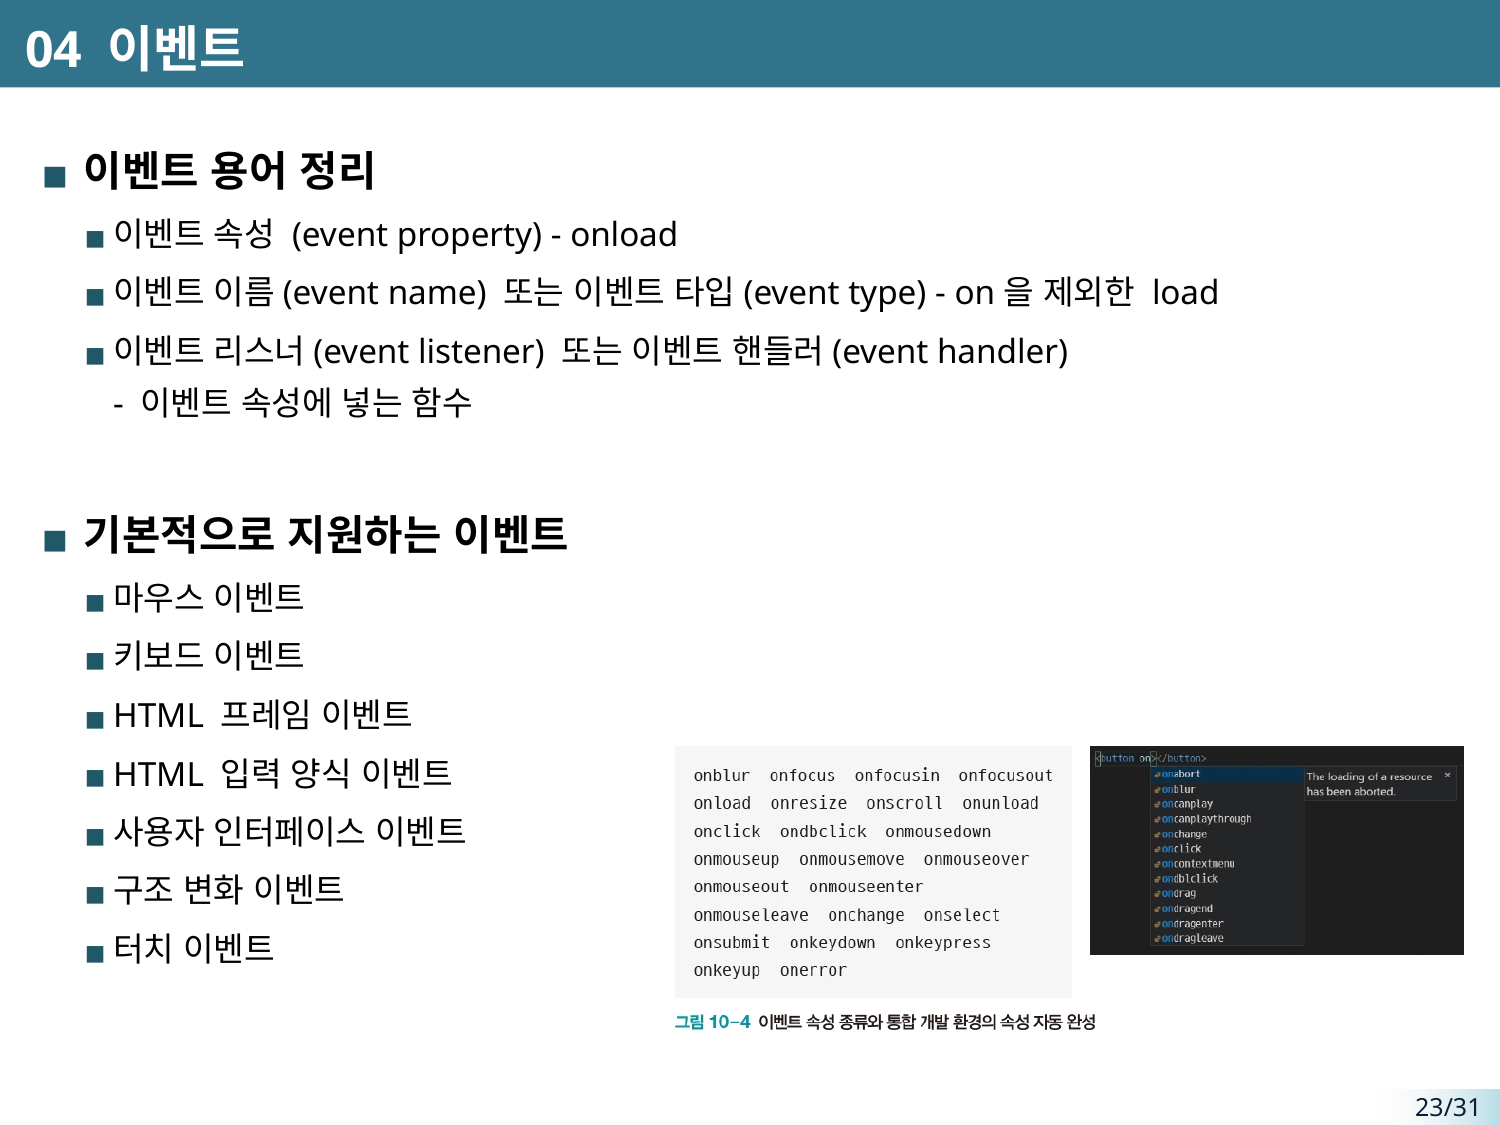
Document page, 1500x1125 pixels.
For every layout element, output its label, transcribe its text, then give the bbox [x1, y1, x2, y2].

list 이벤트 용어 정리 이벤트 속성 (event property) - onload 이벤트 이름(event name) 또는 이벤트 타입(event type) - on을 제외한 load 이벤트 리스너(event listener) 또는 이벤트 핸들러(event handler) - 이벤트 속성에 넣는 함수 기본적으로 지원하는 이벤트 마우스 이벤트 키보드 이벤트 HTML 프레임 이벤트 HTML 입력 양식 이벤트 사용자 인터페이스 이벤트 구조 변화 이벤트 터치 이벤트 [10, 126, 1481, 1057]
title 04 이벤트 [10, 8, 1288, 87]
picture [666, 739, 1469, 1041]
